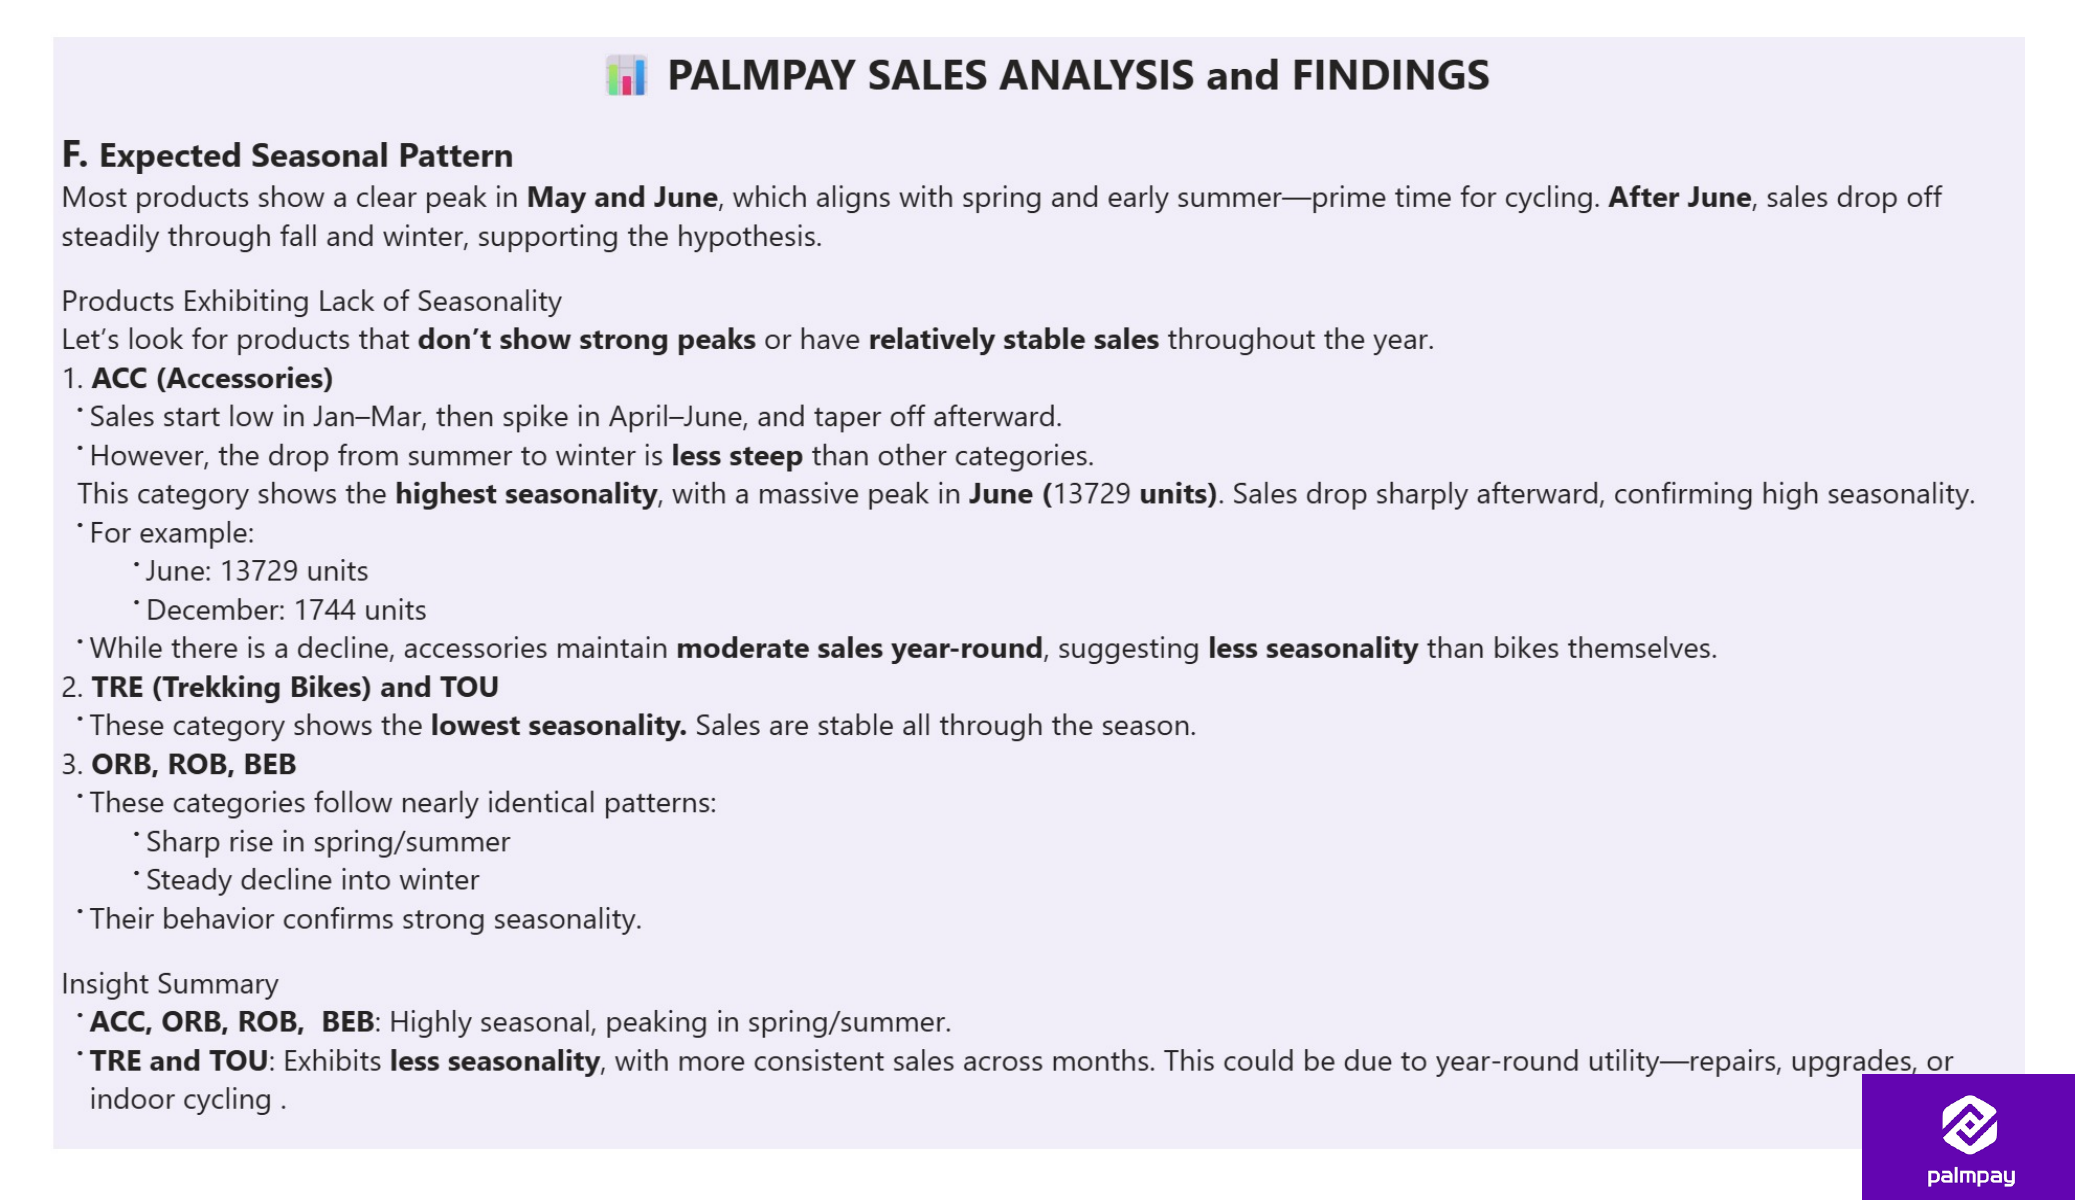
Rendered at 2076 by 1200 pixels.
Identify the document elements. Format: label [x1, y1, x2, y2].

list [0, 0, 2026, 1186]
picture [1862, 1073, 2075, 1200]
